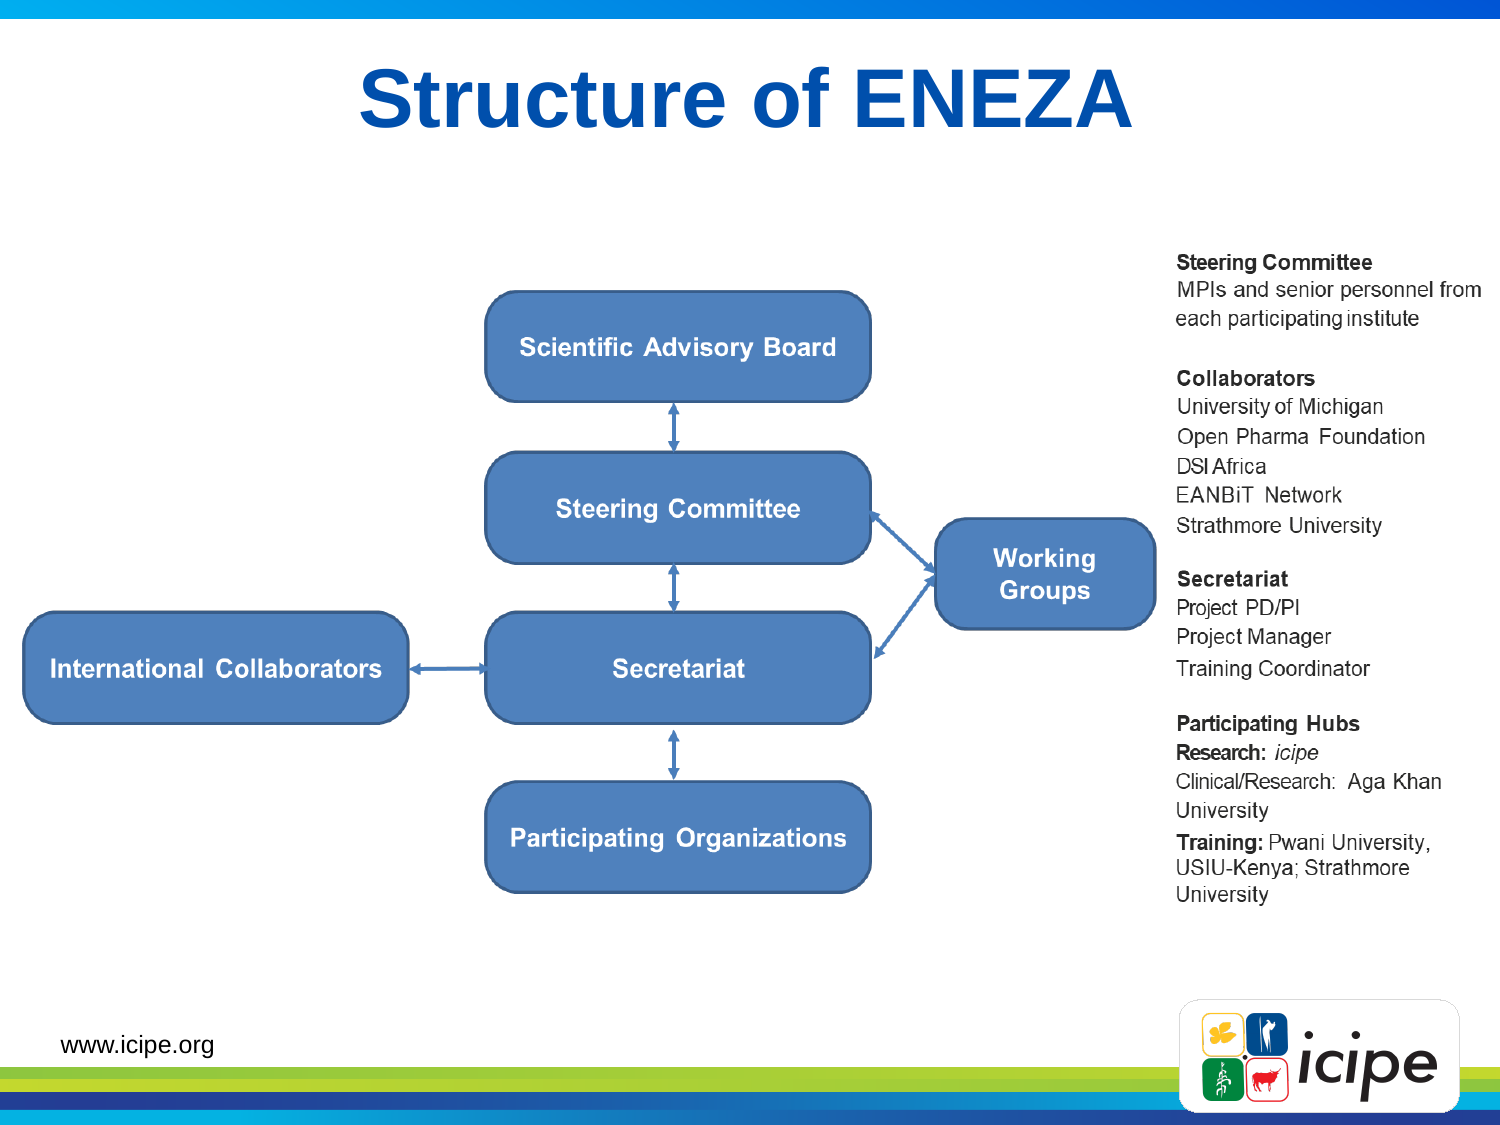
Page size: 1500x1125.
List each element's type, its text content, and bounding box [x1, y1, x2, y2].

picture [0, 1067, 1500, 1125]
picture [1197, 1011, 1442, 1103]
title Structure of ENEZA [45, 0, 1448, 202]
picture [1460, 1067, 1500, 1091]
picture [22, 242, 1500, 919]
